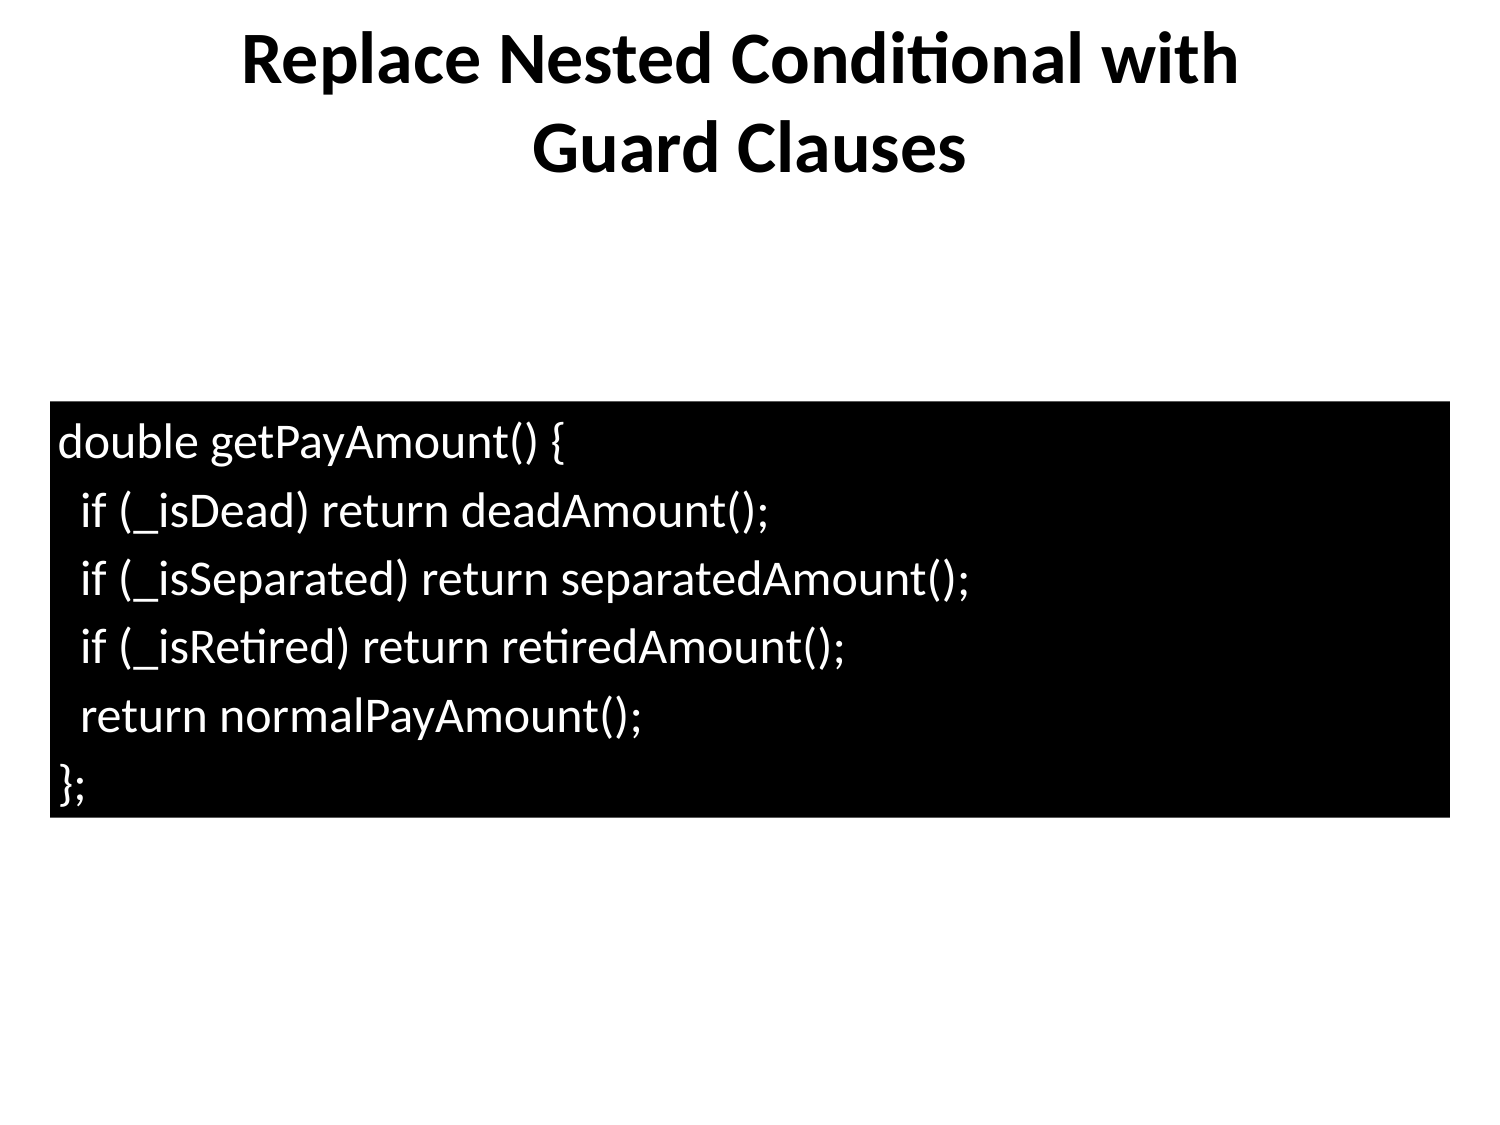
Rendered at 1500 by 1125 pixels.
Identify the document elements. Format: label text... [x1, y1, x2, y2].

title Replace Nested Conditional with Guard Clauses [0, 4, 1500, 193]
text_box double getPayAmount() { if (_isDead) return deadAmount(); if (_isSeparated) return separatedAmount(); if (_isRetired) return retiredAmount(); return normalPayAmount(); }; [50, 401, 1450, 818]
